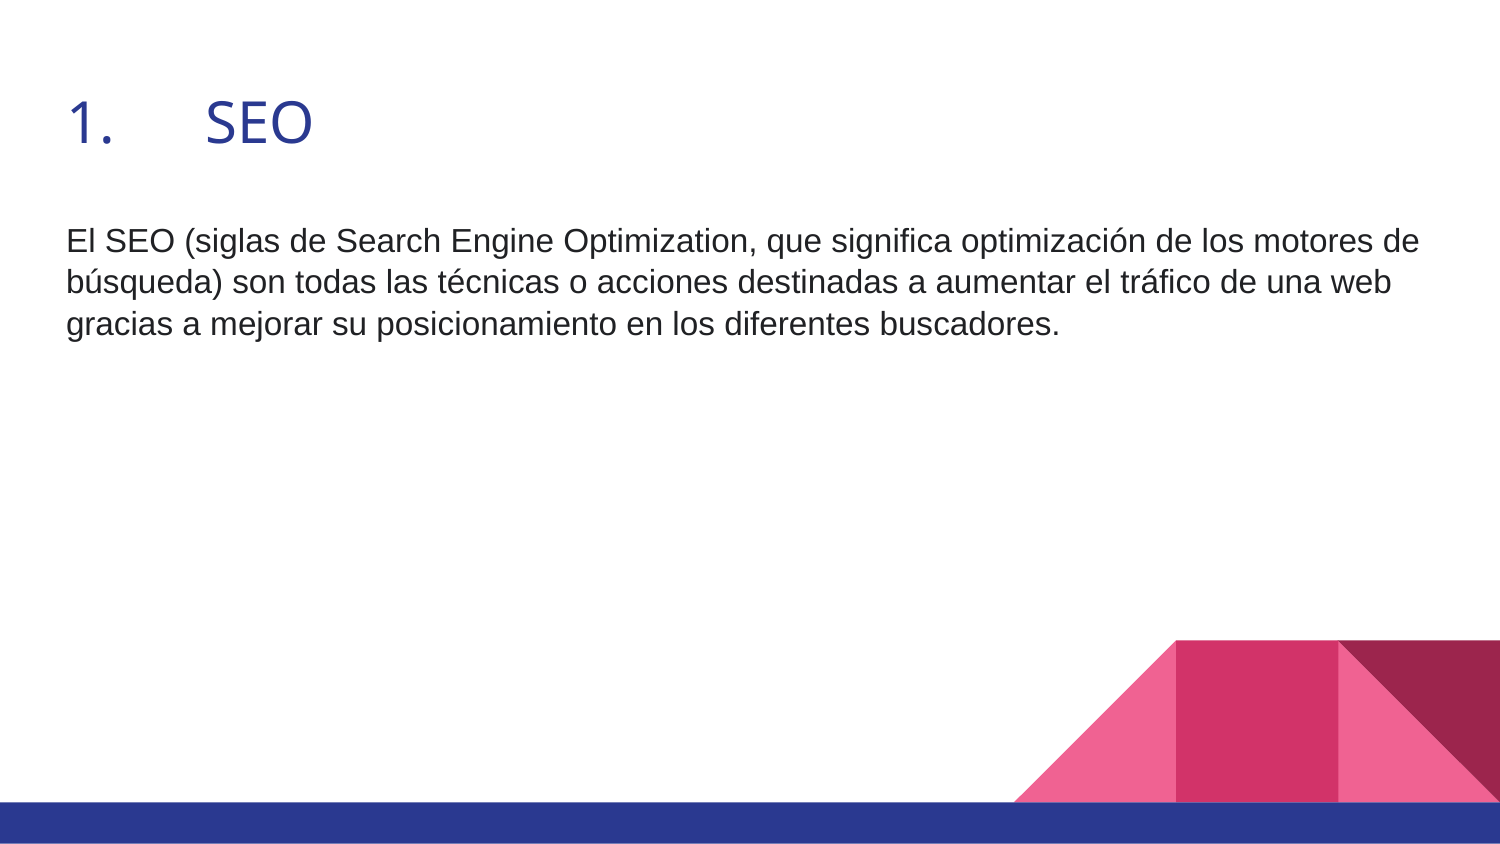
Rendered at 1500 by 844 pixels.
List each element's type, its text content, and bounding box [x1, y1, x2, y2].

title 1. SEO [51, 70, 1449, 171]
list El SEO (siglas de Search Engine Optimization, que significa optimización de los motores de búsqueda) son todas las técnicas o acciones destinadas a aumentar el tráfico de una web gracias a mejorar su posicionamiento en los diferentes buscadores. [51, 201, 1449, 782]
